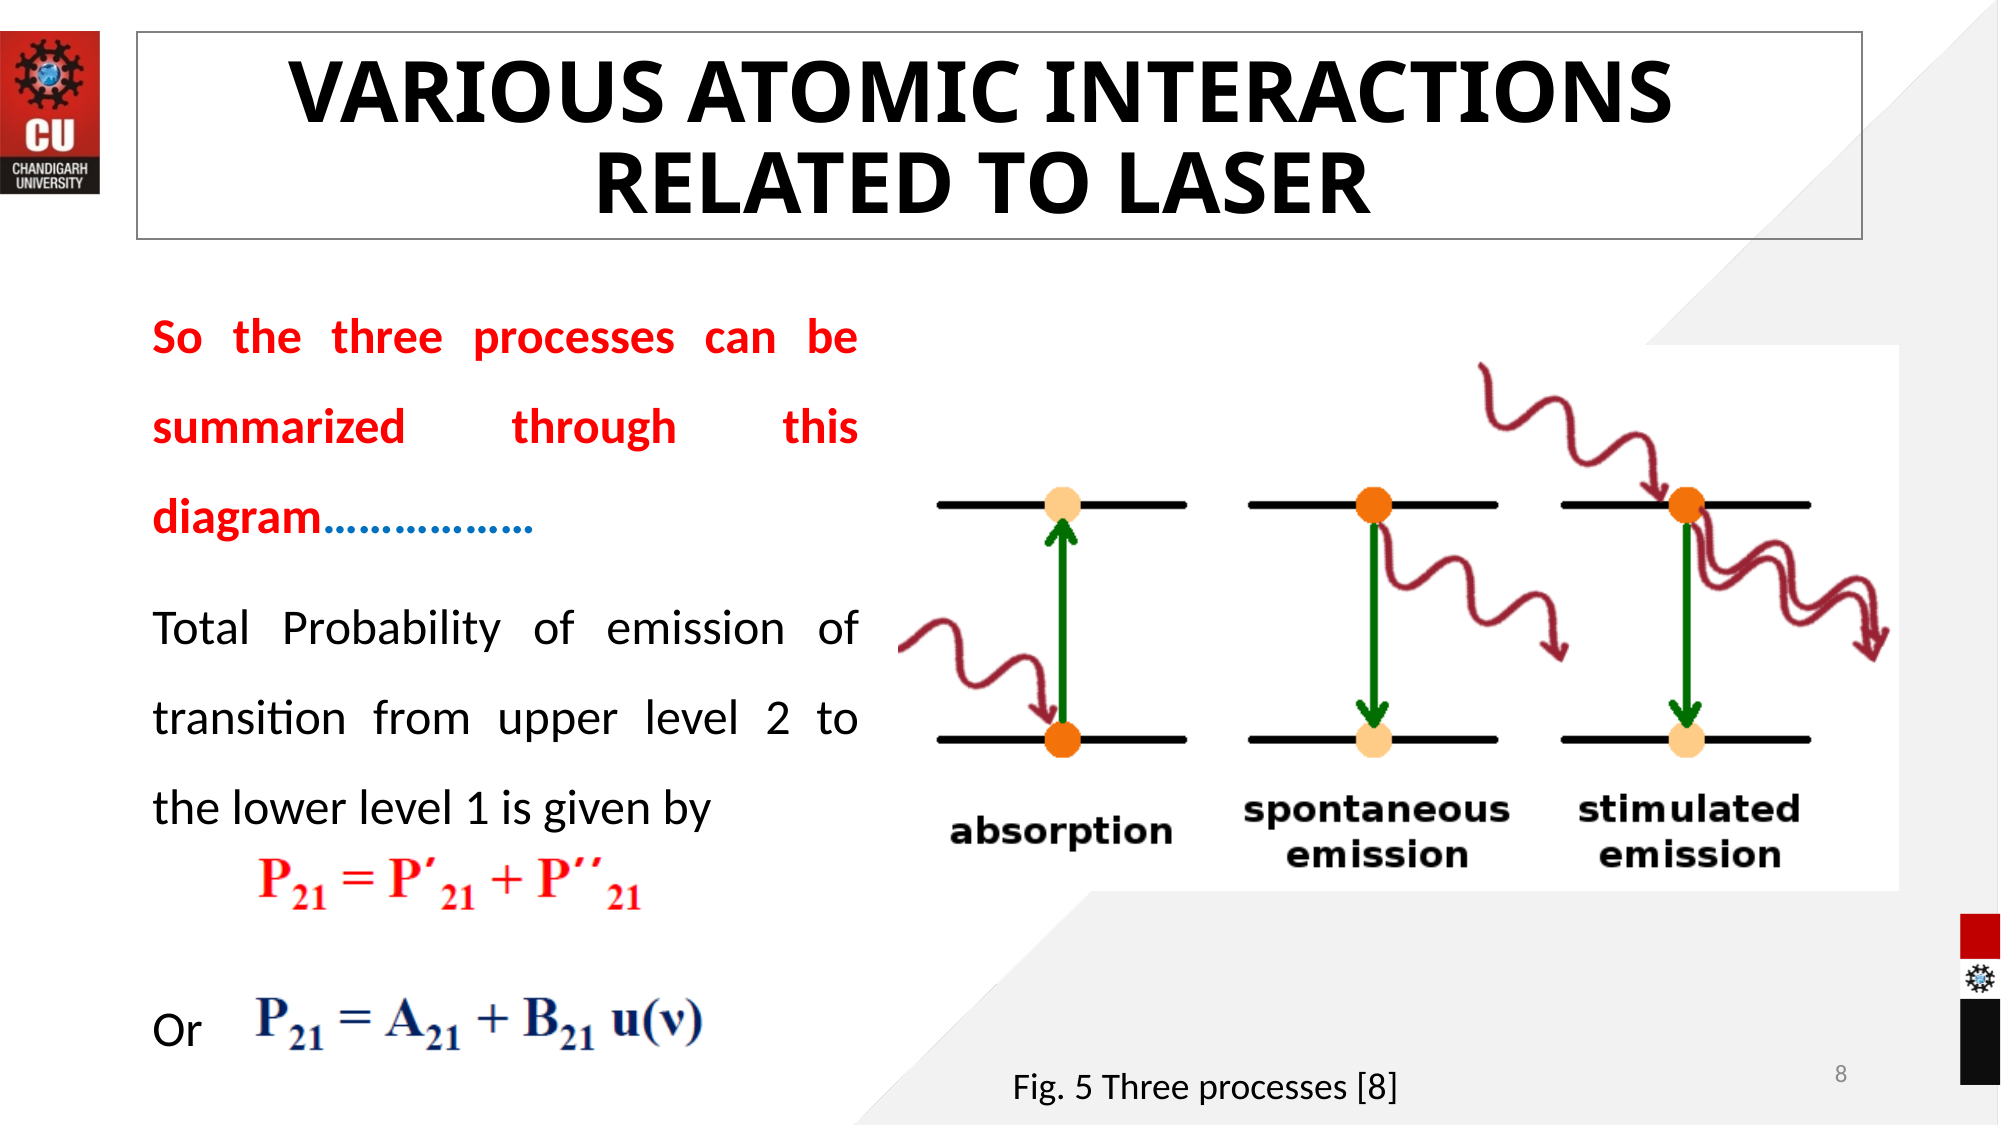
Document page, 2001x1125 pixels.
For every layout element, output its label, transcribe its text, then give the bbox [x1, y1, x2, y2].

picture [0, 0, 2001, 1125]
title VARIOUS ATOMIC INTERACTIONS RELATED TO LASER [137, 37, 1827, 240]
text_box [136, 31, 1863, 240]
slide_number 8 [1412, 1042, 1863, 1103]
list So the three processes can be summarized through this diagram……………… Total Probability of emission of transition from upper level 2 to the lower level 1 is given by Or [137, 266, 875, 1125]
text_box Fig. 5 Three processes [8] [998, 1054, 1578, 1115]
picture [253, 848, 659, 921]
picture [253, 984, 715, 1056]
